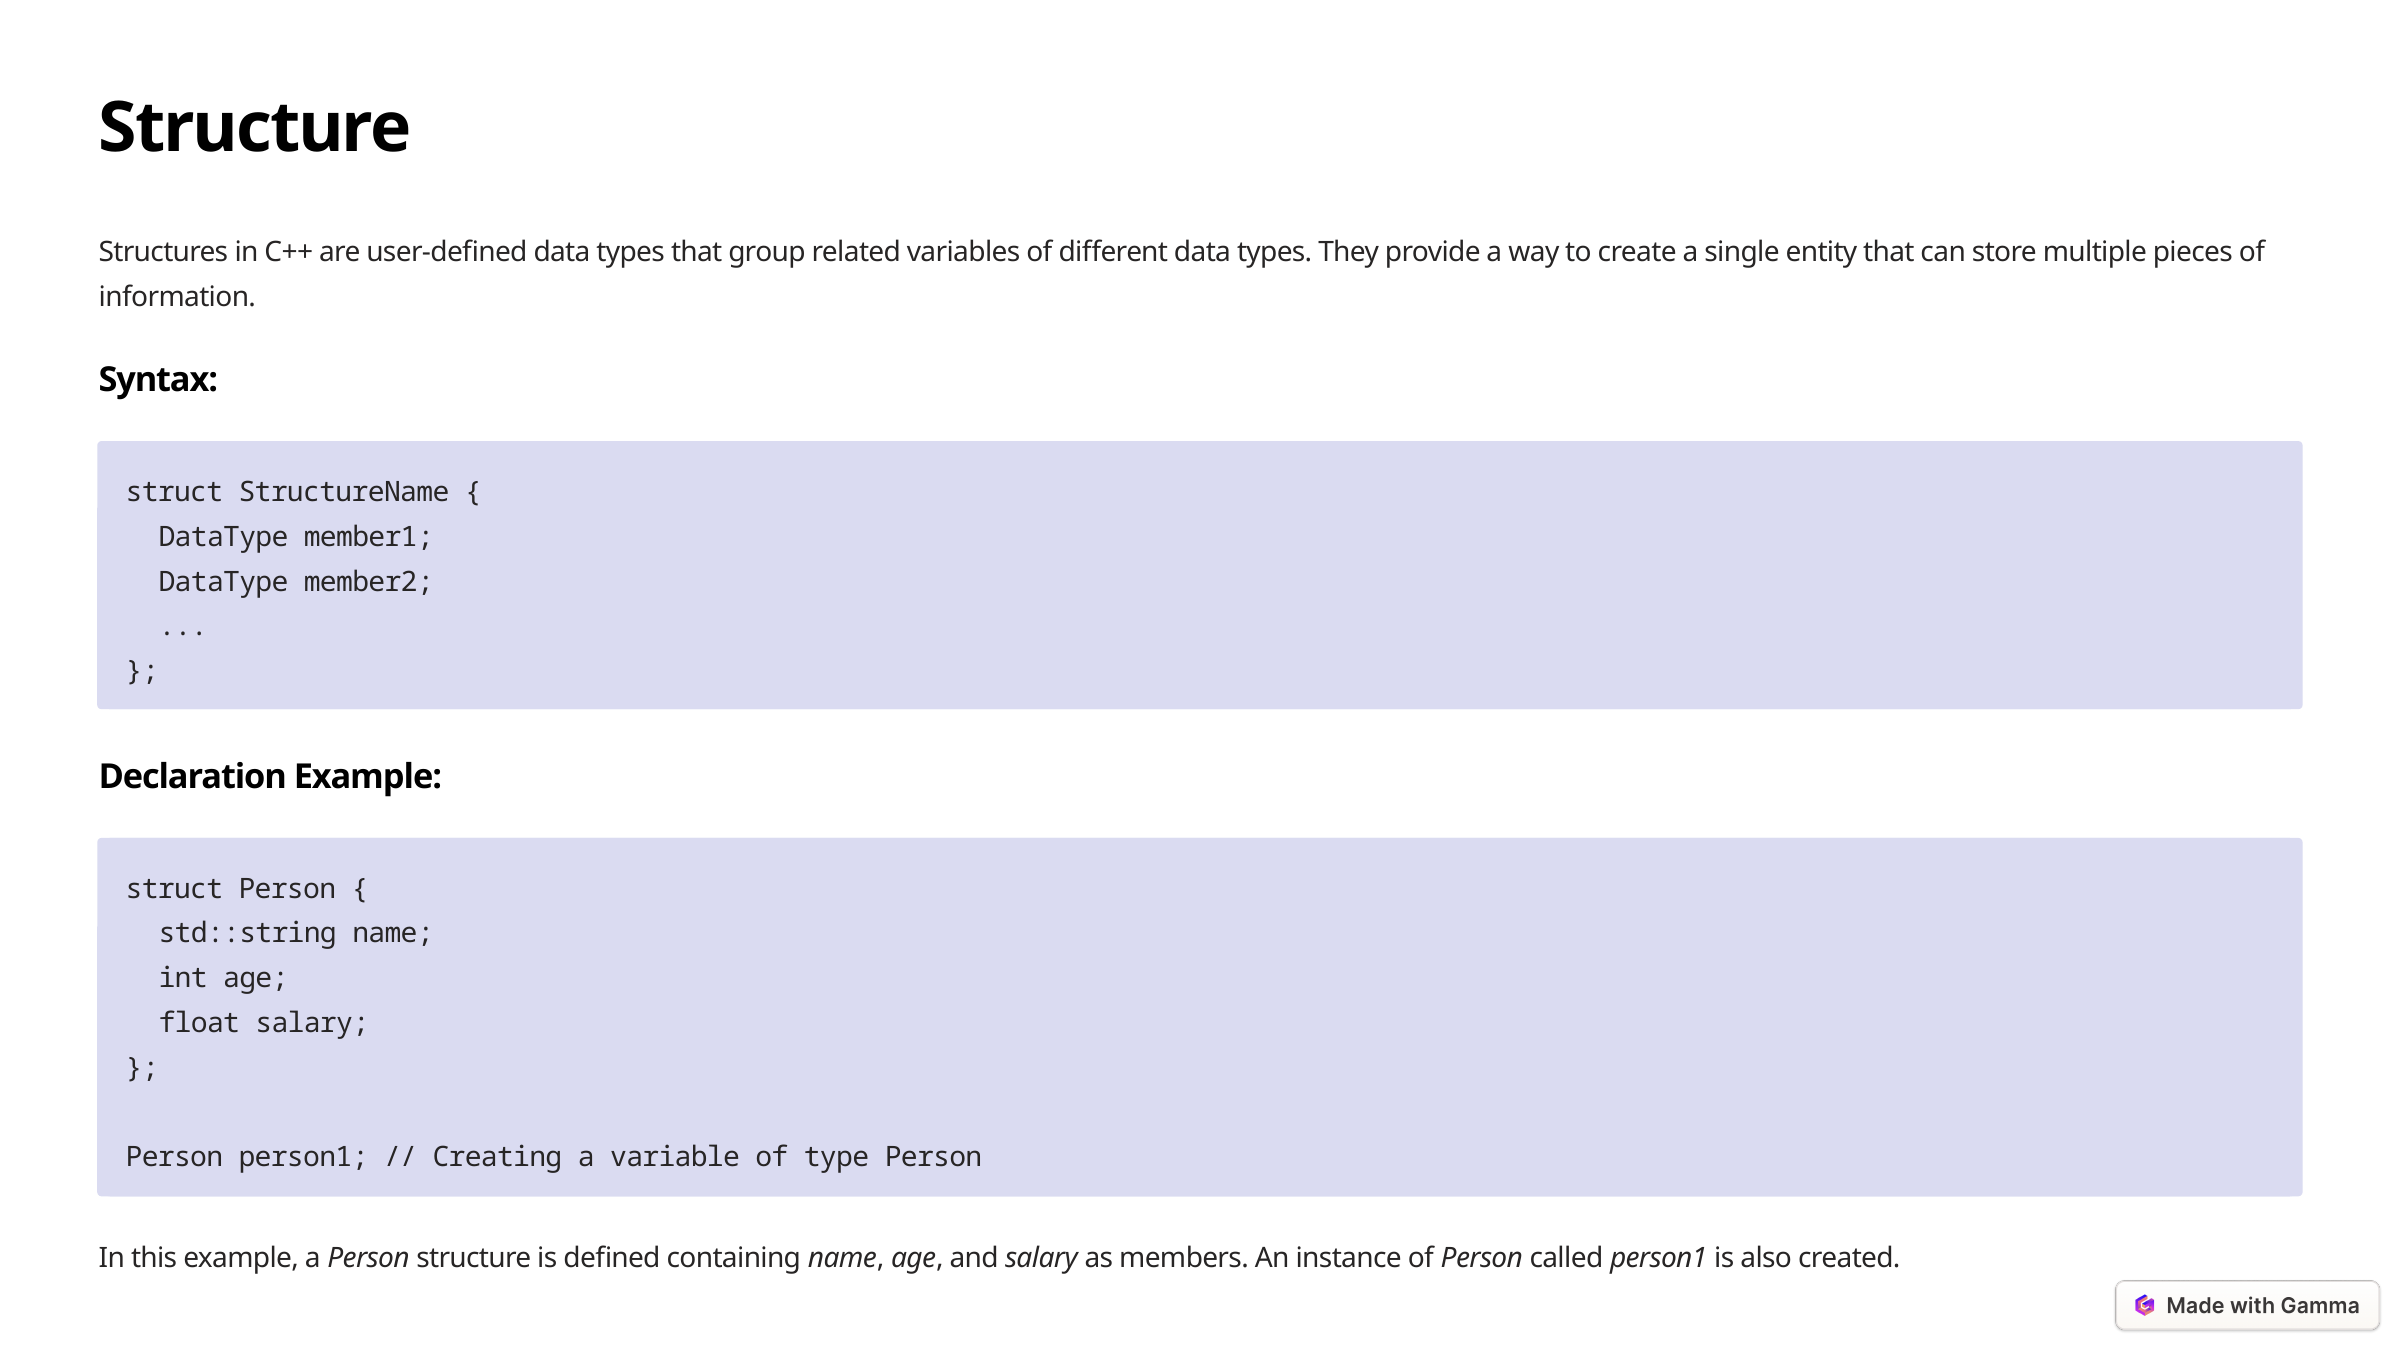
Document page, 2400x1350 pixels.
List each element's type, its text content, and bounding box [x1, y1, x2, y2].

text_box [97, 837, 2303, 1197]
text_box Declaration Example: [98, 751, 452, 796]
text_box struct Person { std::string name; int age; float salary; }; Person person1; // Creating a variable of type Person [125, 859, 2275, 1176]
text_box Structure [98, 77, 804, 166]
text_box In this example, a Person structure is defined containing name, age, and salary as members. An instance of Person called person1 is also created. [98, 1228, 2302, 1274]
text_box Syntax: [98, 354, 452, 399]
text_box [97, 441, 2303, 710]
picture [2106, 1271, 2389, 1339]
text_box Structures in C++ are user-defined data types that group related variables of different data types. They provide a way to create a single entity that can store multiple pieces of information. [98, 222, 2302, 313]
text_box struct StructureName { DataType member1; DataType member2; ... }; [125, 462, 2275, 688]
